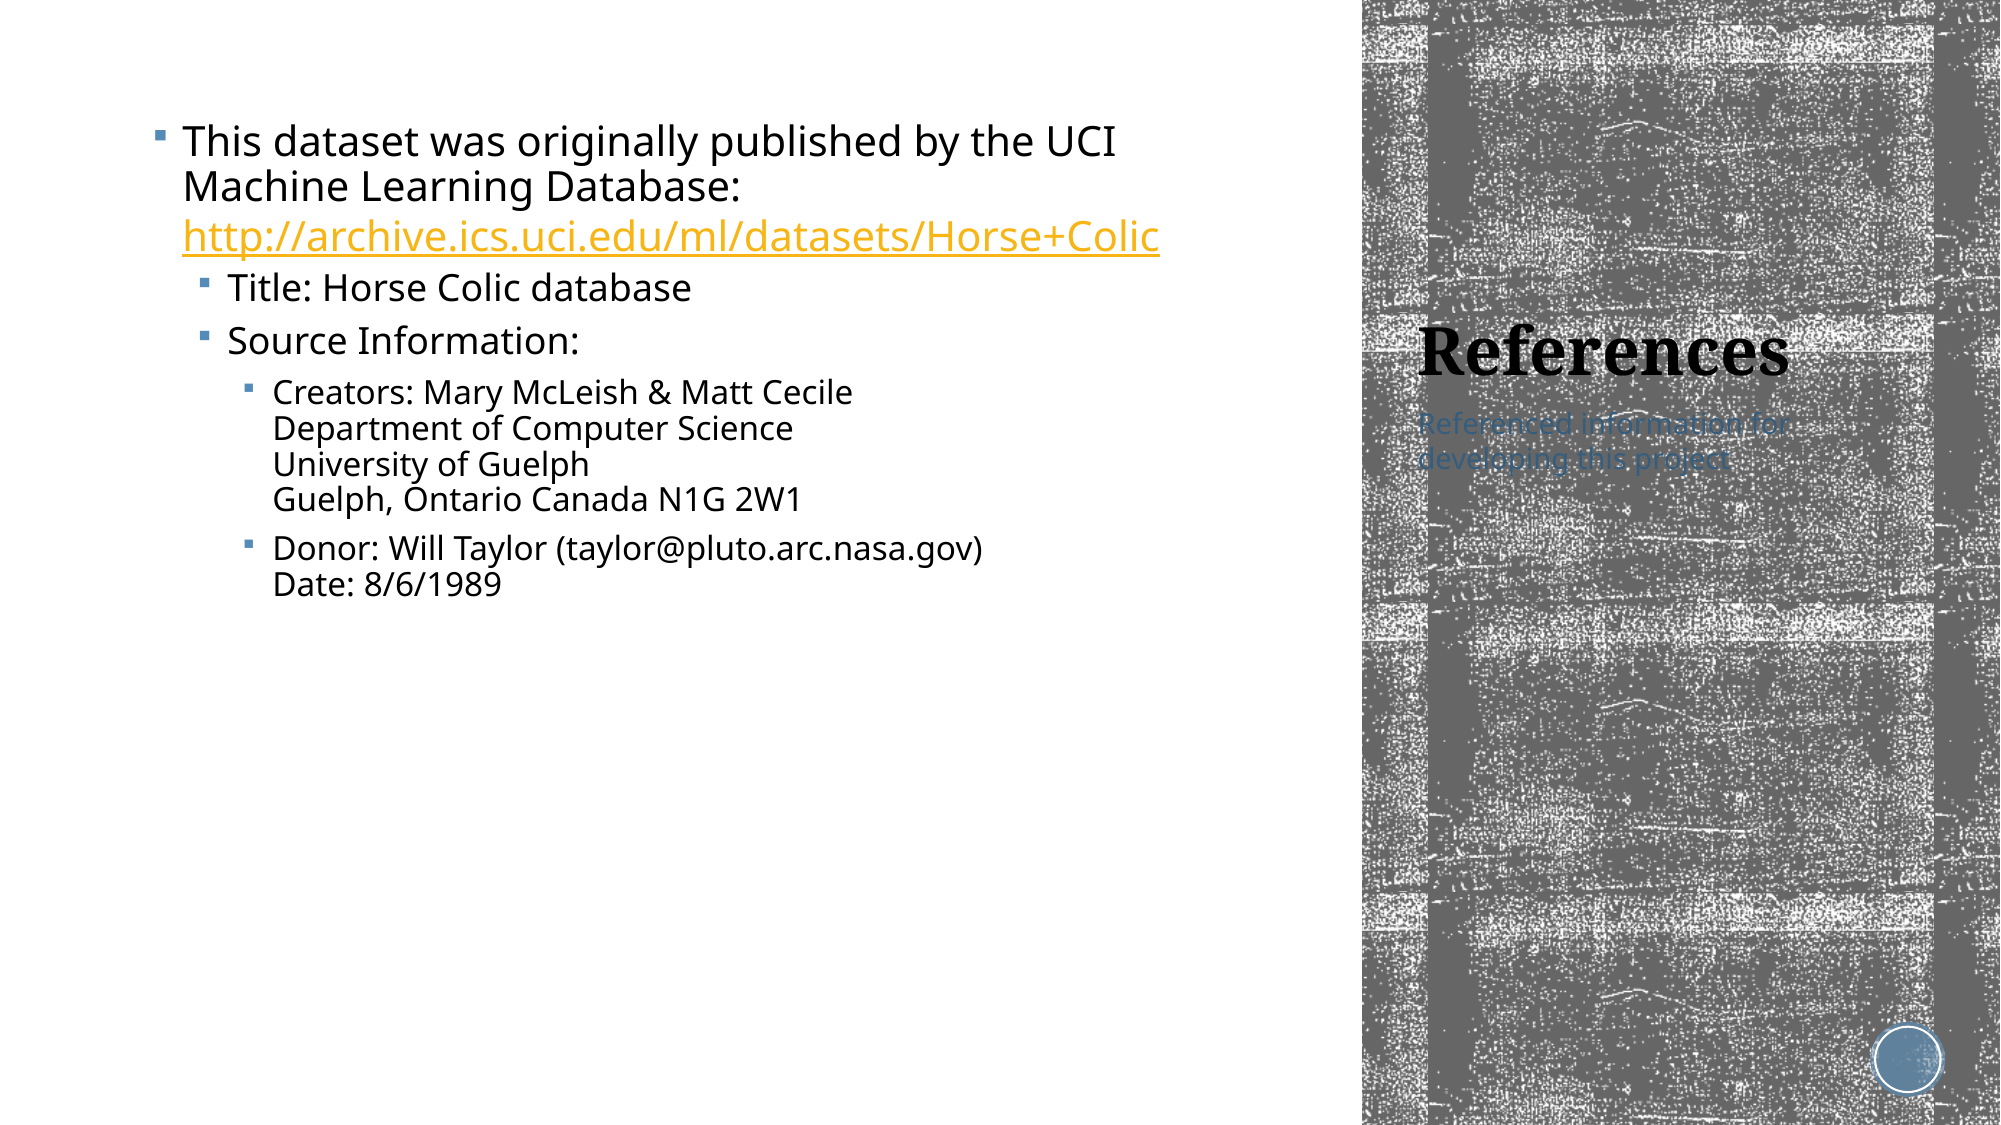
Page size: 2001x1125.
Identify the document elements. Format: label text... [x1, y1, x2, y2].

title References [1402, 112, 1928, 397]
list This dataset was originally published by the UCI Machine Learning Database: http://archive.ics.uci.edu/ml/datasets/Horse+Colic Title: Horse Colic database Source Information: Creators: Mary McLeish & Matt Cecile Department of Computer Science University of Guelph Guelph, Ontario Canada N1G 2W1 Donor: Will Taylor (taylor@pluto.arc.nasa.gov) Date: 8/6/1989 [137, 112, 1239, 936]
list Referenced information for developing this project [1402, 397, 1928, 938]
